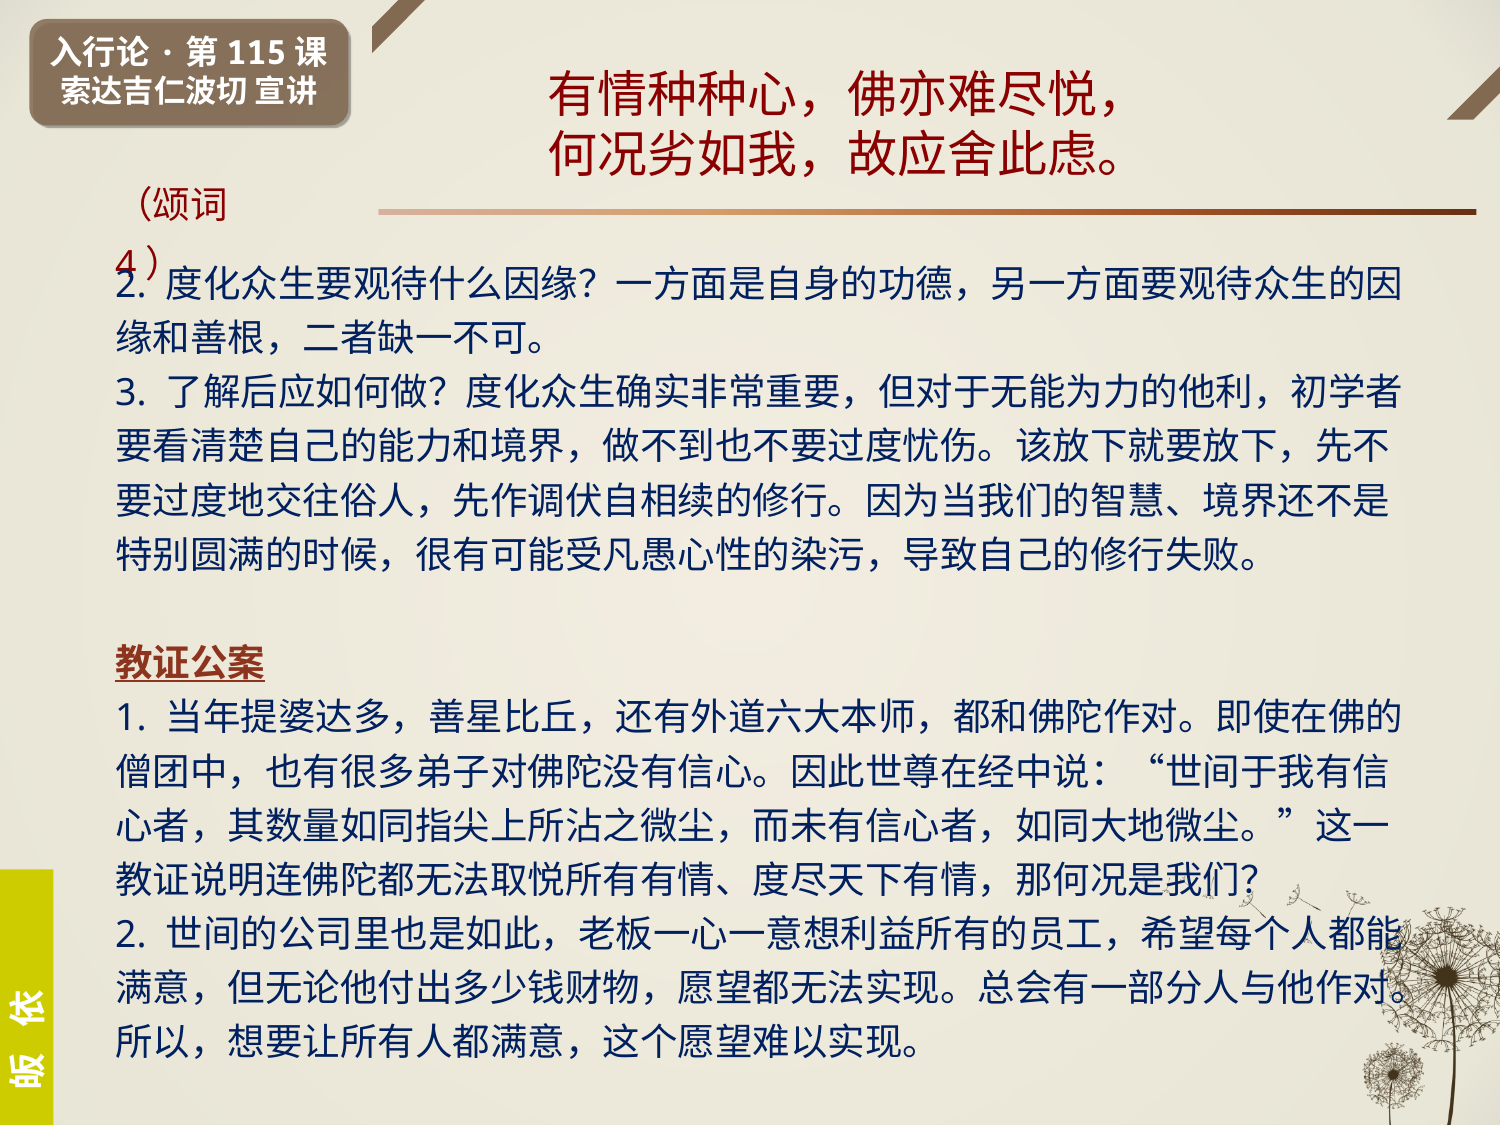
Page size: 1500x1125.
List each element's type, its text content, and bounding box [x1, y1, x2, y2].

picture [0, 0, 1500, 1125]
text_box 入行论·第115课 索达吉仁波切 宣讲 [29, 18, 349, 126]
text_box 2. 度化众生要观待什么因缘？一方面是自身的功德，另一方面要观待众生的因缘和善根，二者缺一不可。 3. 了解后应如何做？度化众生确实非常重要，但对于无能为力的他利，初学者要看清楚自己的能力和境界，做不到也不要过度忧伤。该放下就要放下，先不要过度地交往俗人，先作调伏自相续的修行。因为当我们的智慧、境界还不是特别圆满的时候，很有可能受凡愚心性的染污，导致自己的修行失败。 教证公案 1. 当年提婆达多，善星比丘，还有外道六大本师，都和佛陀作对。即使在佛的僧团中，也有很多弟子对佛陀没有信心。因此世尊在经中说：“世间于我有信心者，其数量如同指尖上所沾之微尘，而未有信心者，如同大地微尘。”这一教证说明连佛陀都无法取悦所有有情、度尽天下有情，那何况是我们？ 2. 世间的公司里也是如此，老板一心一意想利益所有的员工，希望每个人都能满意，但无论他付出多少钱财物，愿望都无法实现。总会有一部分人与他作对。所以，想要让所有人都满意，这个愿望难以实现。 [100, 243, 1424, 1071]
text_box [1446, 66, 1500, 120]
text_box （颂词4） [100, 160, 278, 243]
text_box 有情种种心，佛亦难尽悦，何况劣如我，故应舍此虑。 [532, 19, 1195, 190]
text_box [372, 0, 425, 54]
text_box 皈 依 [0, 869, 54, 1125]
